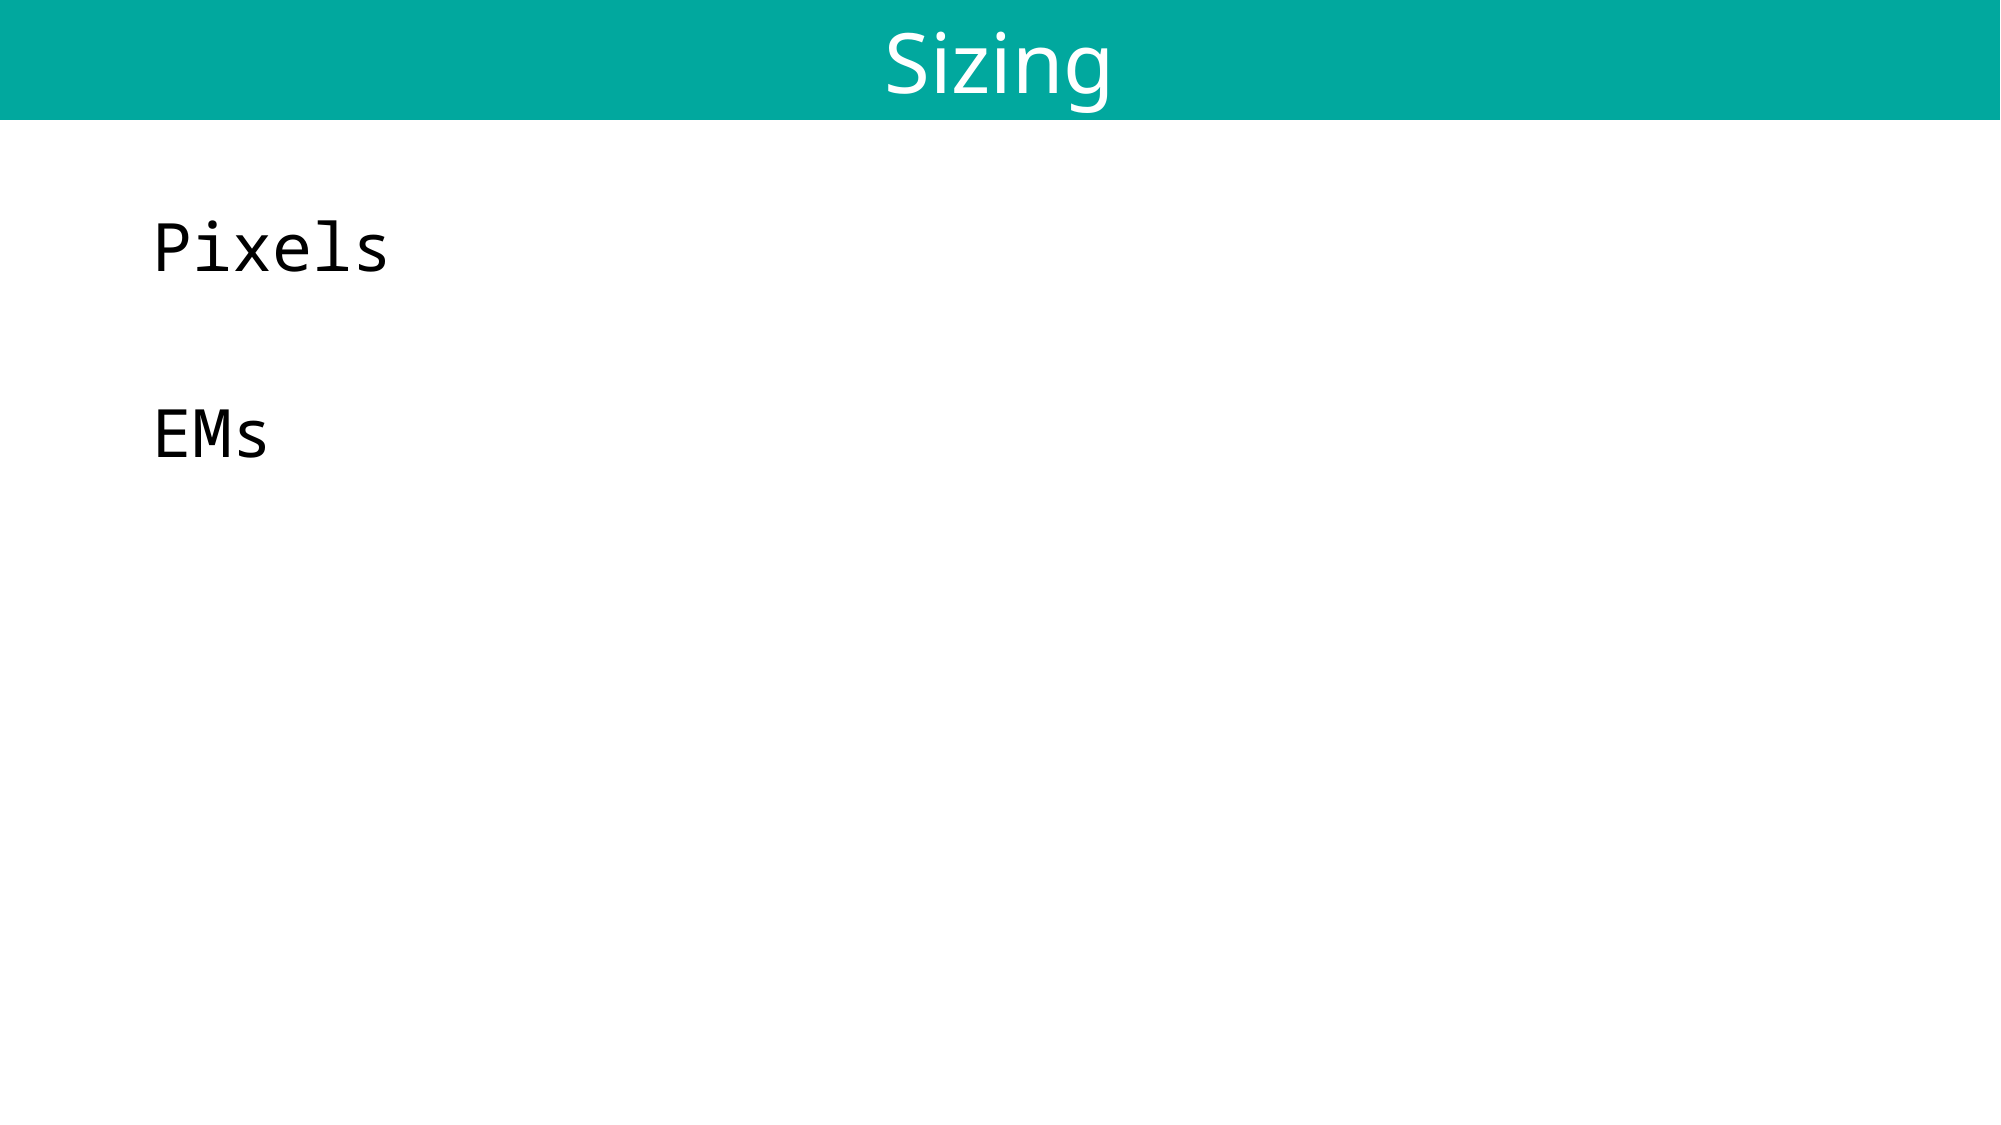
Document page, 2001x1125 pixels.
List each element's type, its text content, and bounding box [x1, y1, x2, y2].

text_box Sizing [0, 0, 2000, 121]
list Pixels EMs [137, 206, 1863, 1054]
